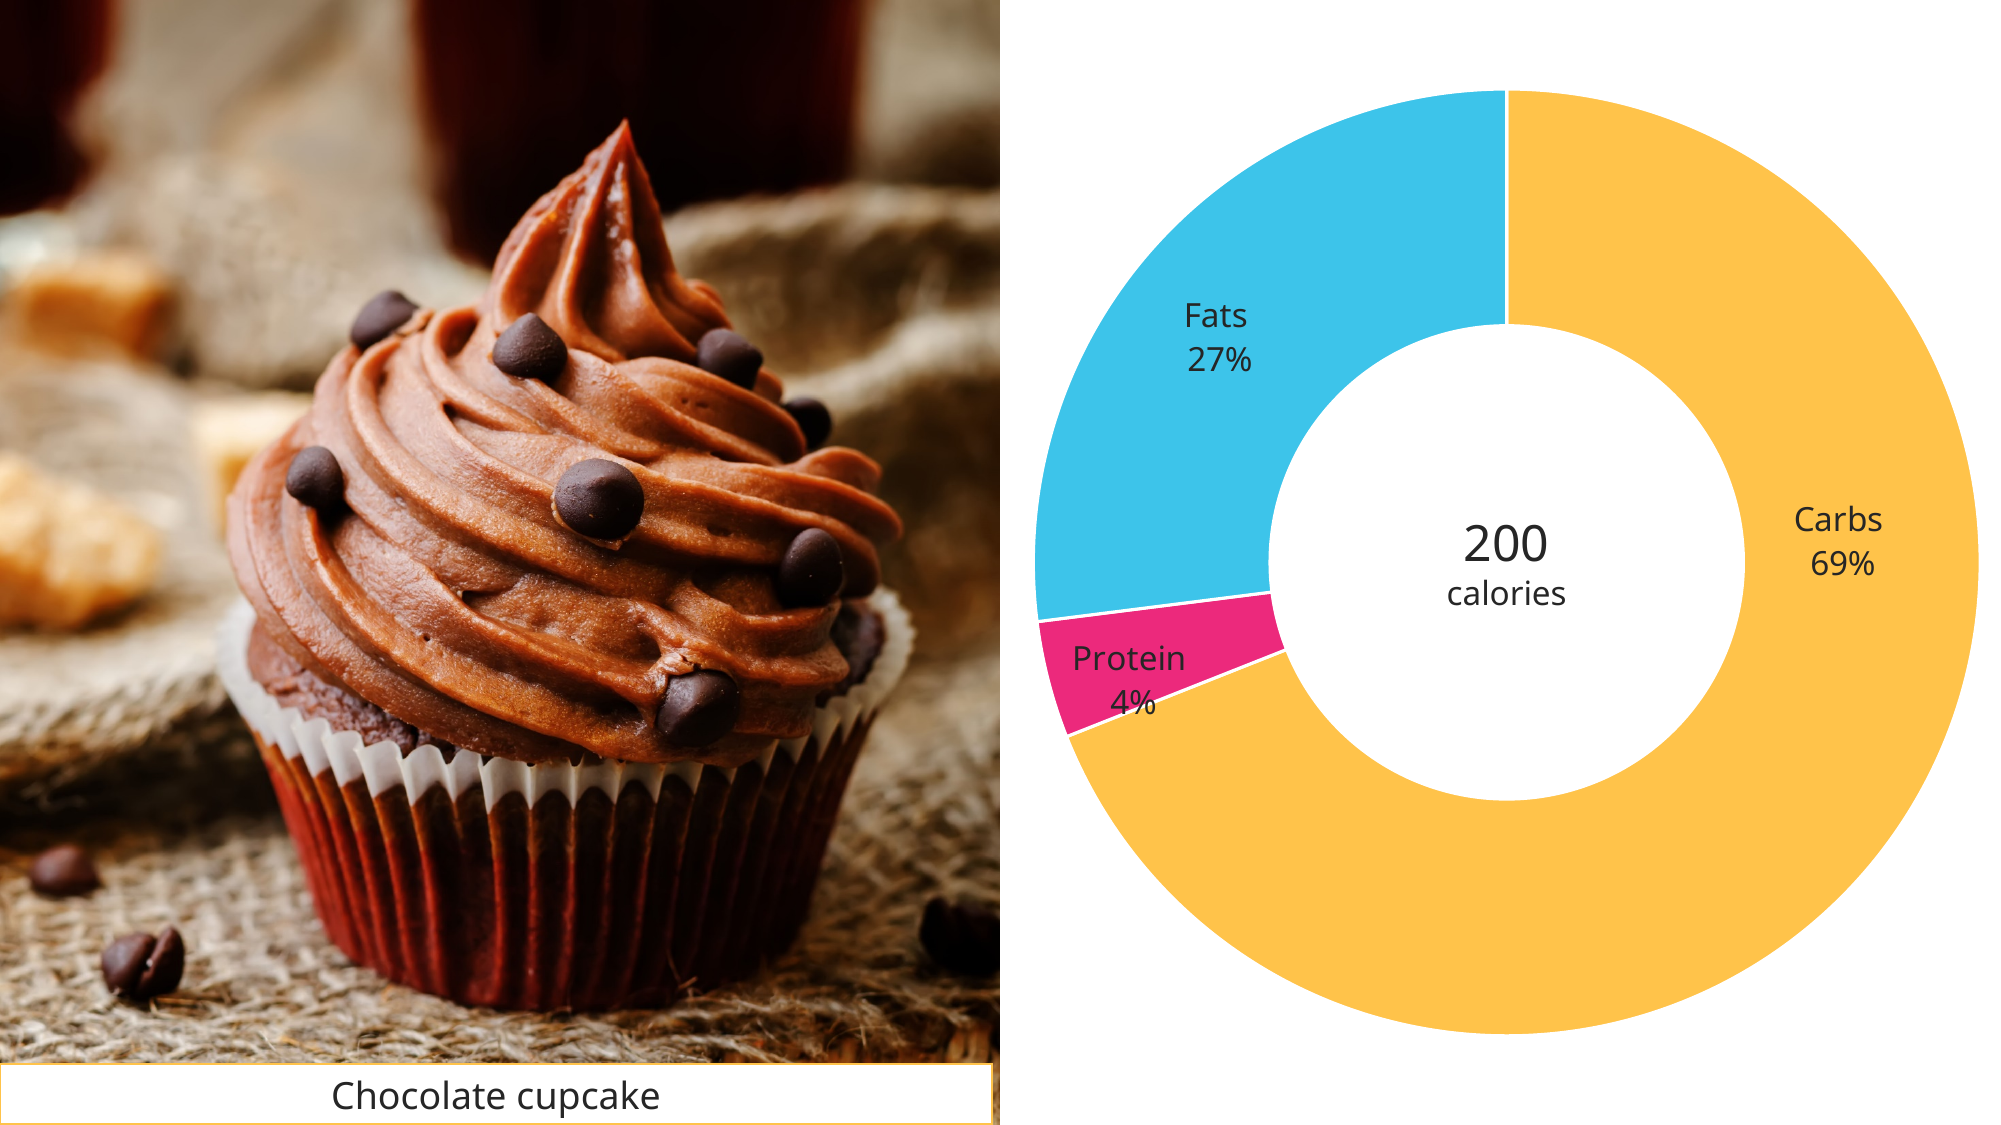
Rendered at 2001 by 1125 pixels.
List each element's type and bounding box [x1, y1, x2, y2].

picture [0, 0, 1000, 1125]
chart [1013, 0, 2000, 1125]
